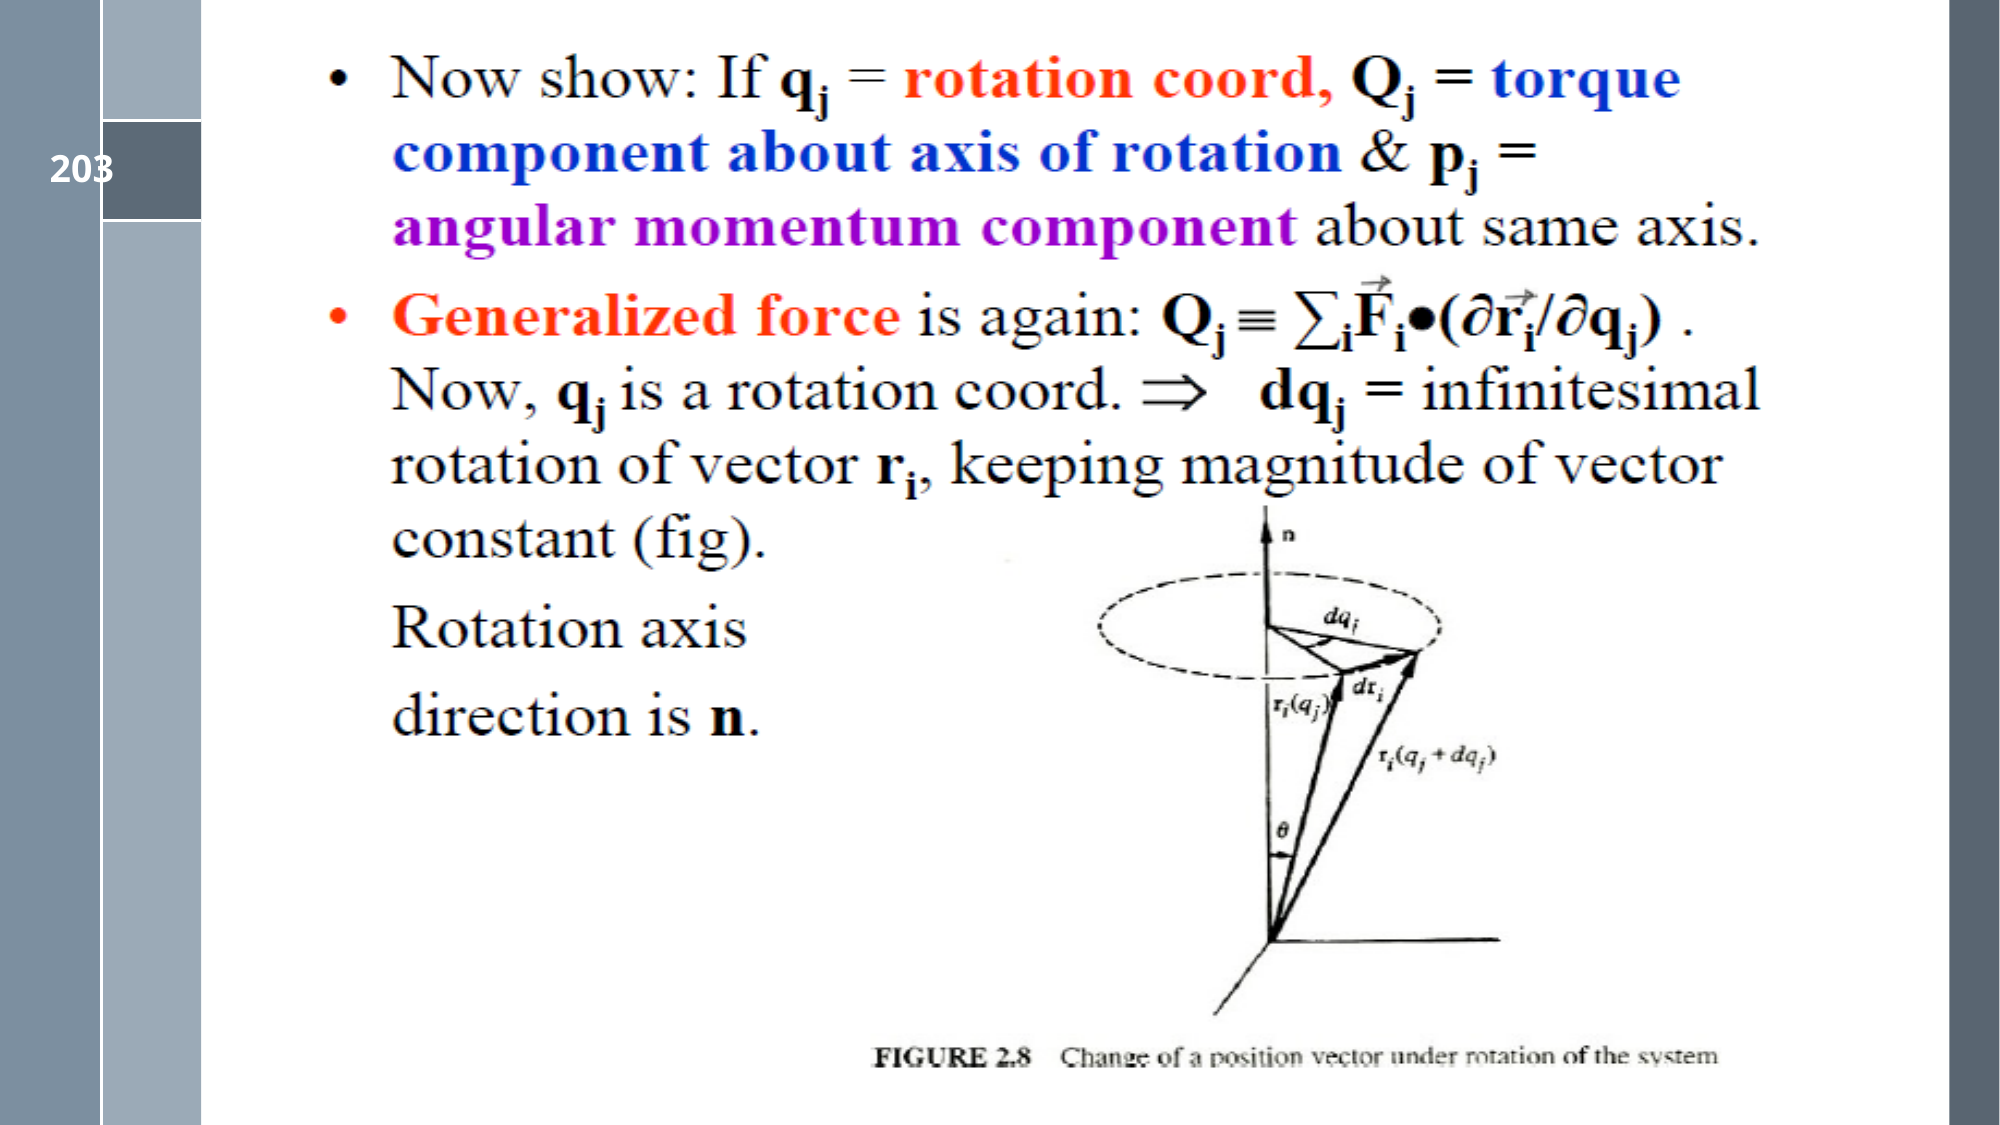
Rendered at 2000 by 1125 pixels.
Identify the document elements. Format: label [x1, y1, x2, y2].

picture [274, 7, 1813, 1088]
